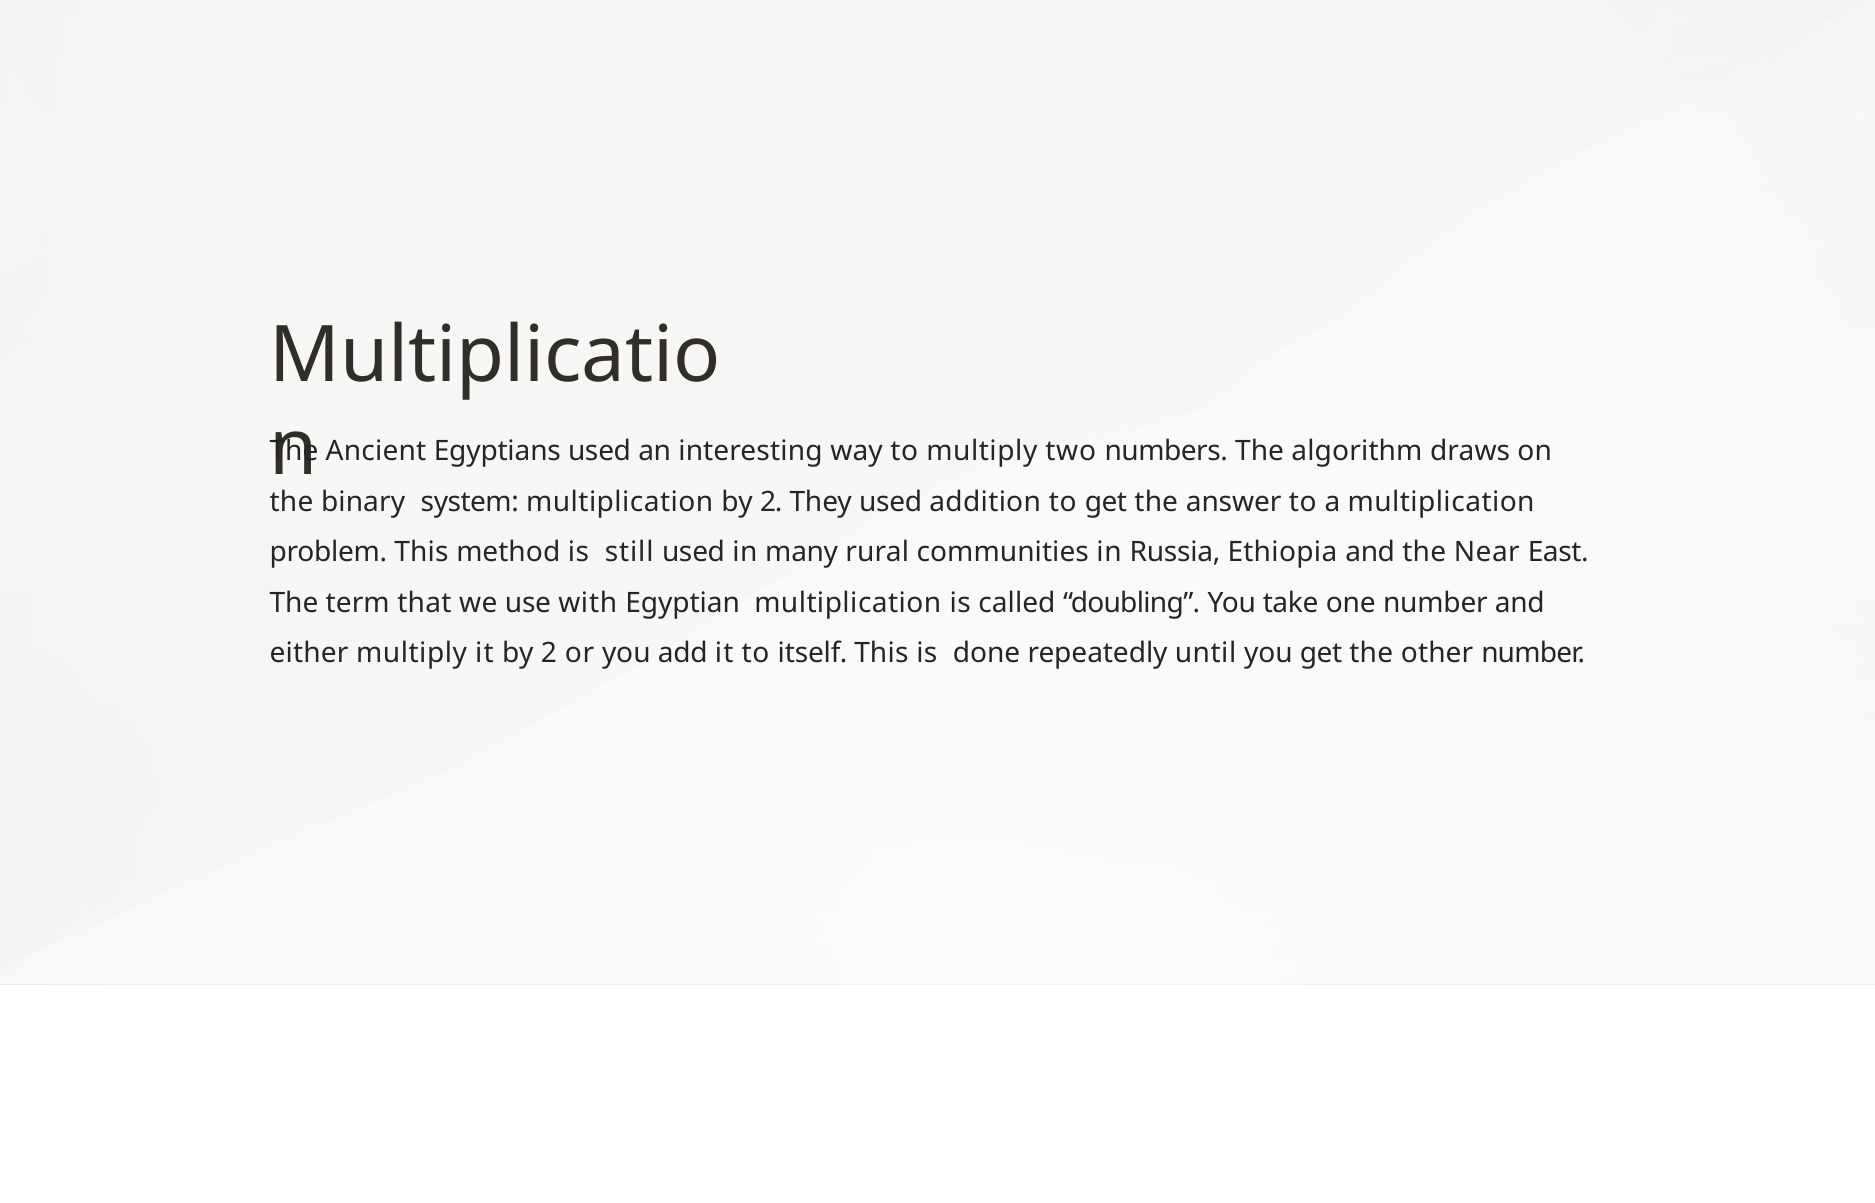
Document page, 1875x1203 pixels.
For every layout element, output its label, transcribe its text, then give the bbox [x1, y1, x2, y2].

text_box The Ancient Egyptians used an interesting way to multiply two numbers. The algorithm draws on the binary system: multiplication by 2. They used addition to get the answer to a multiplication problem. This method is still used in many rural communities in Russia, Ethiopia and the Near East. The term that we use with Egyptian multiplication is called “doubling”. You take one number and either multiply it by 2 or you add it to itself. This is done repeatedly until you get the other number. [267, 412, 1596, 669]
title Multiplication [267, 301, 724, 412]
